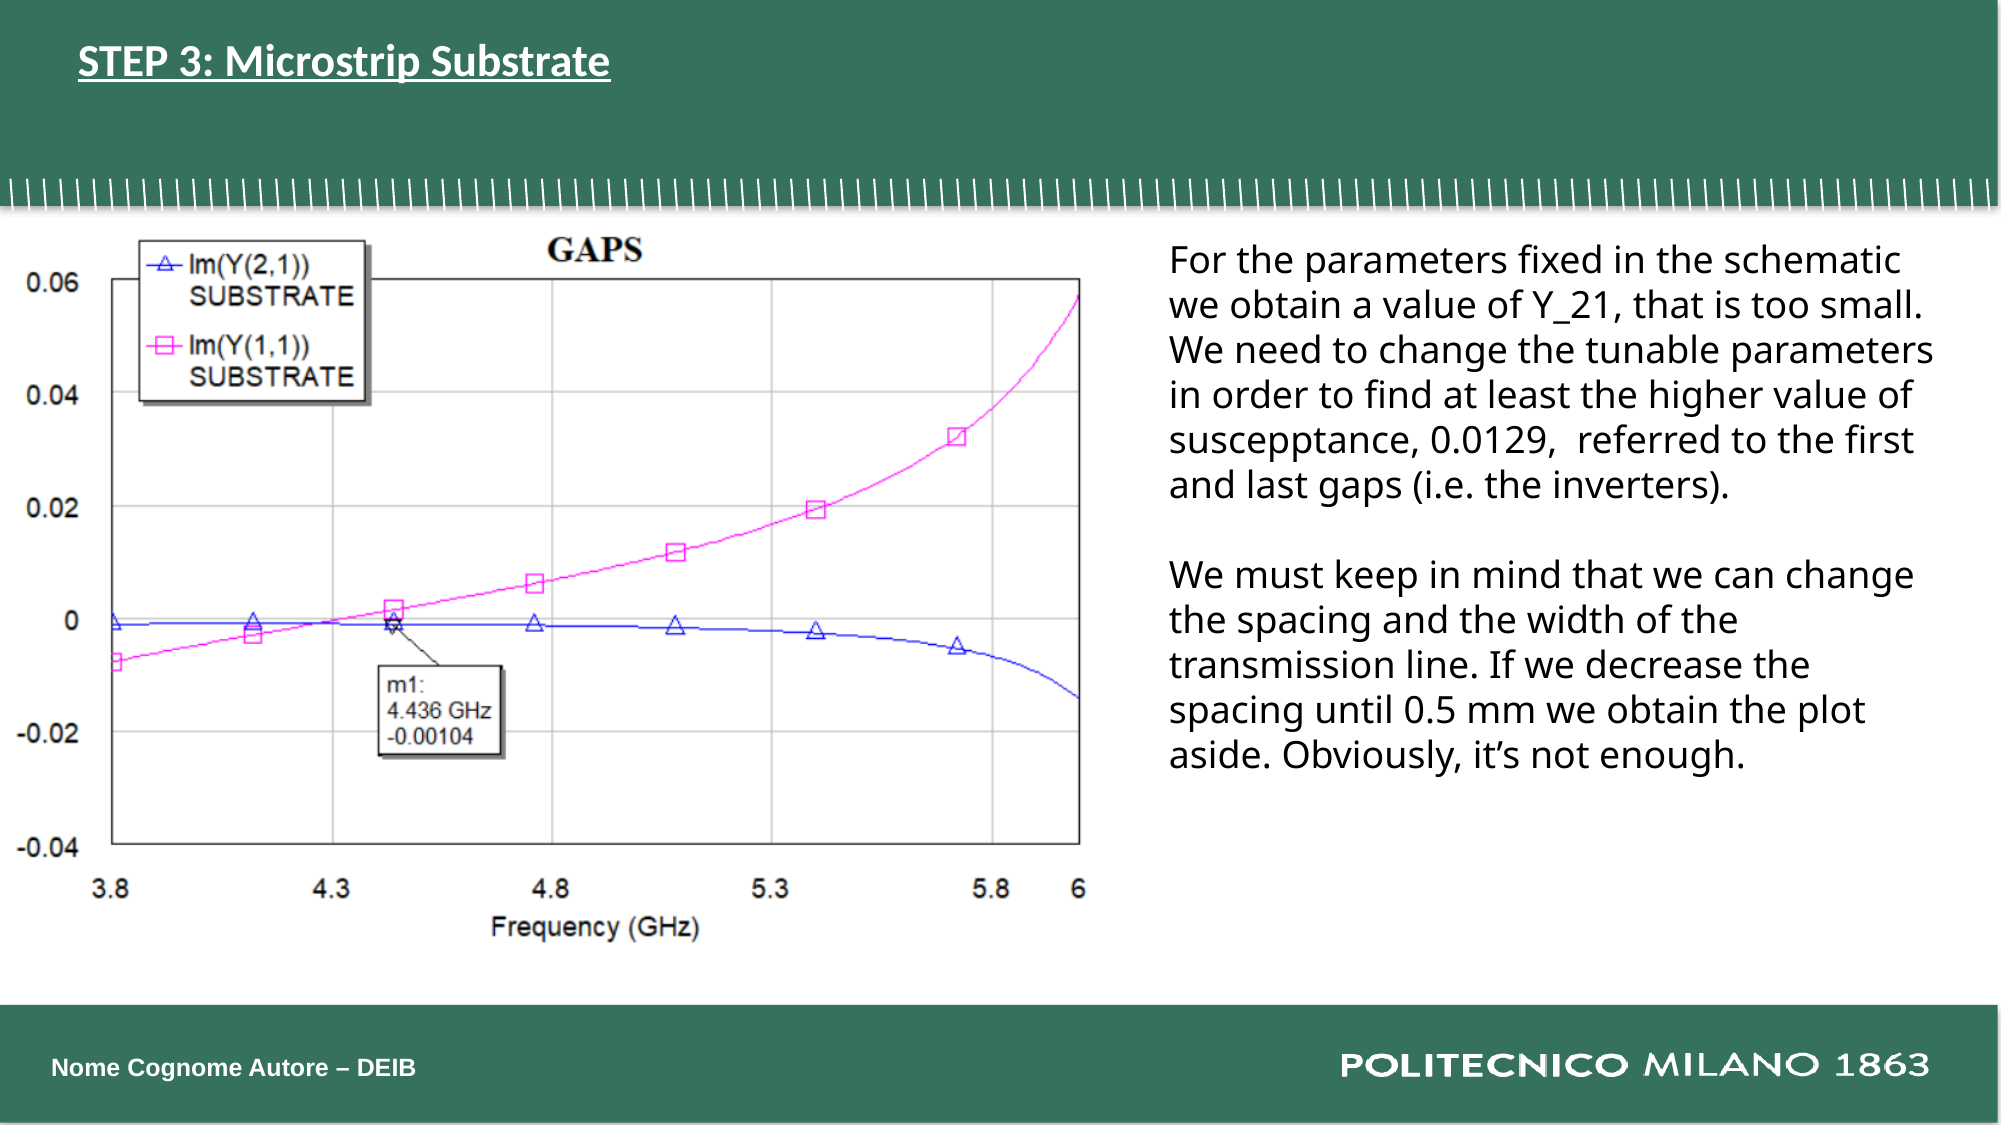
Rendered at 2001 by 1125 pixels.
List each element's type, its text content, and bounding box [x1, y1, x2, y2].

picture [1333, 1041, 1939, 1087]
picture [15, 226, 1090, 945]
text_box STEP 3: Microstrip Substrate [63, 22, 1938, 159]
text_box For the parameters fixed in the schematic we obtain a value of Y_21, that is too small. We need to change the tunable parameters in order to find at least the higher value of suscepptance, 0.0129, referred to the first and last gaps (i.e. the inverters). We must keep in mind that we can change the spacing and the width of the transmission line. If we decrease the spacing until 0.5 mm we obtain the plot aside. Obviously, it’s not enough. [1154, 228, 1964, 966]
